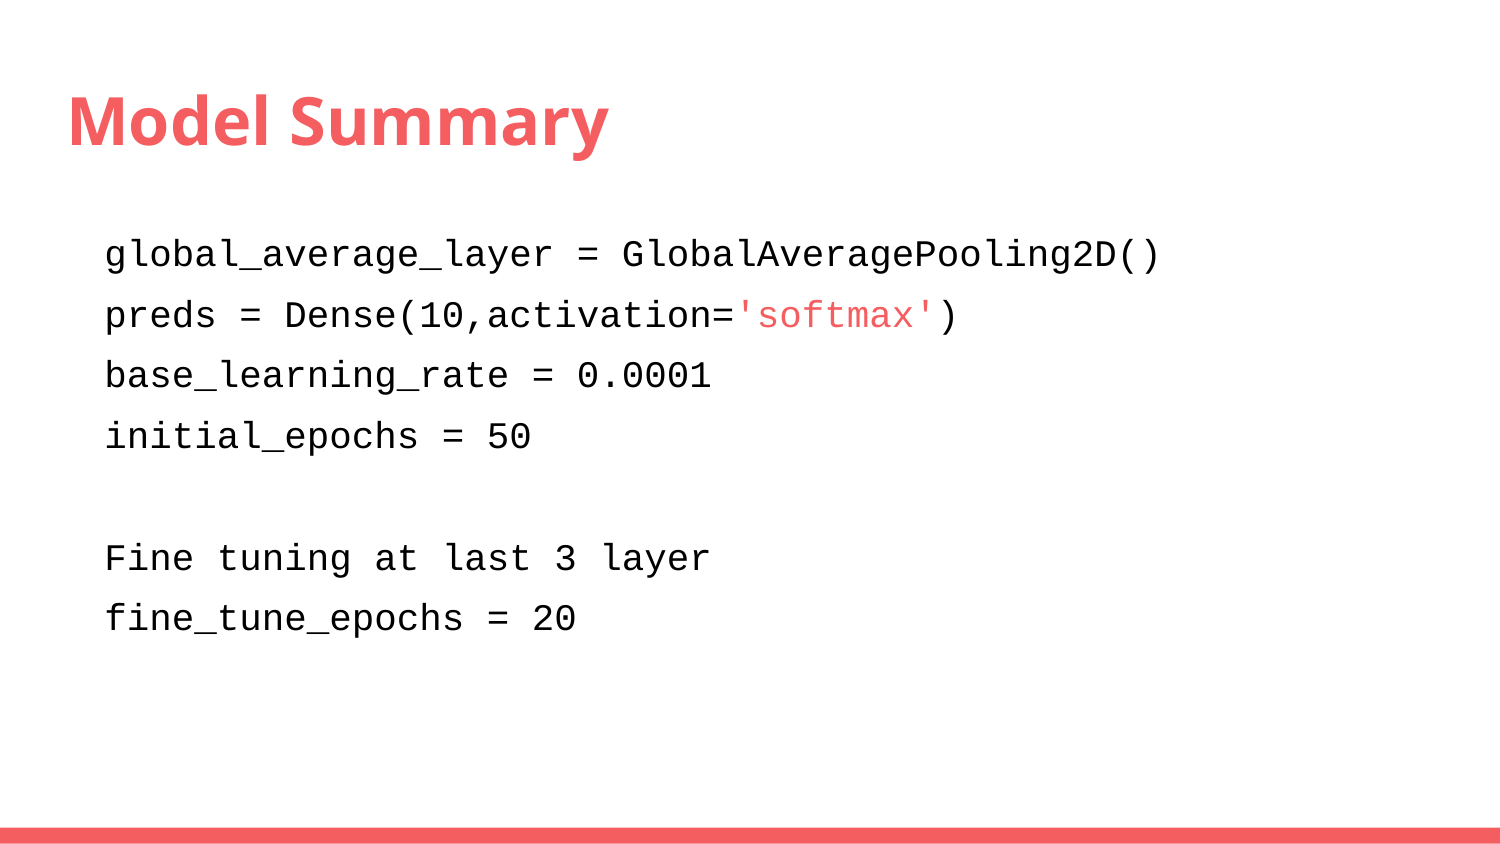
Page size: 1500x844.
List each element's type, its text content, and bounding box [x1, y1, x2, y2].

list global_average_layer = GlobalAveragePooling2D() preds = Dense(10,activation='softmax') base_learning_rate = 0.0001 initial_epochs = 50 Fine tuning at last 3 layer fine_tune_epochs = 20 [89, 198, 1488, 759]
title Model Summary [51, 64, 1449, 167]
